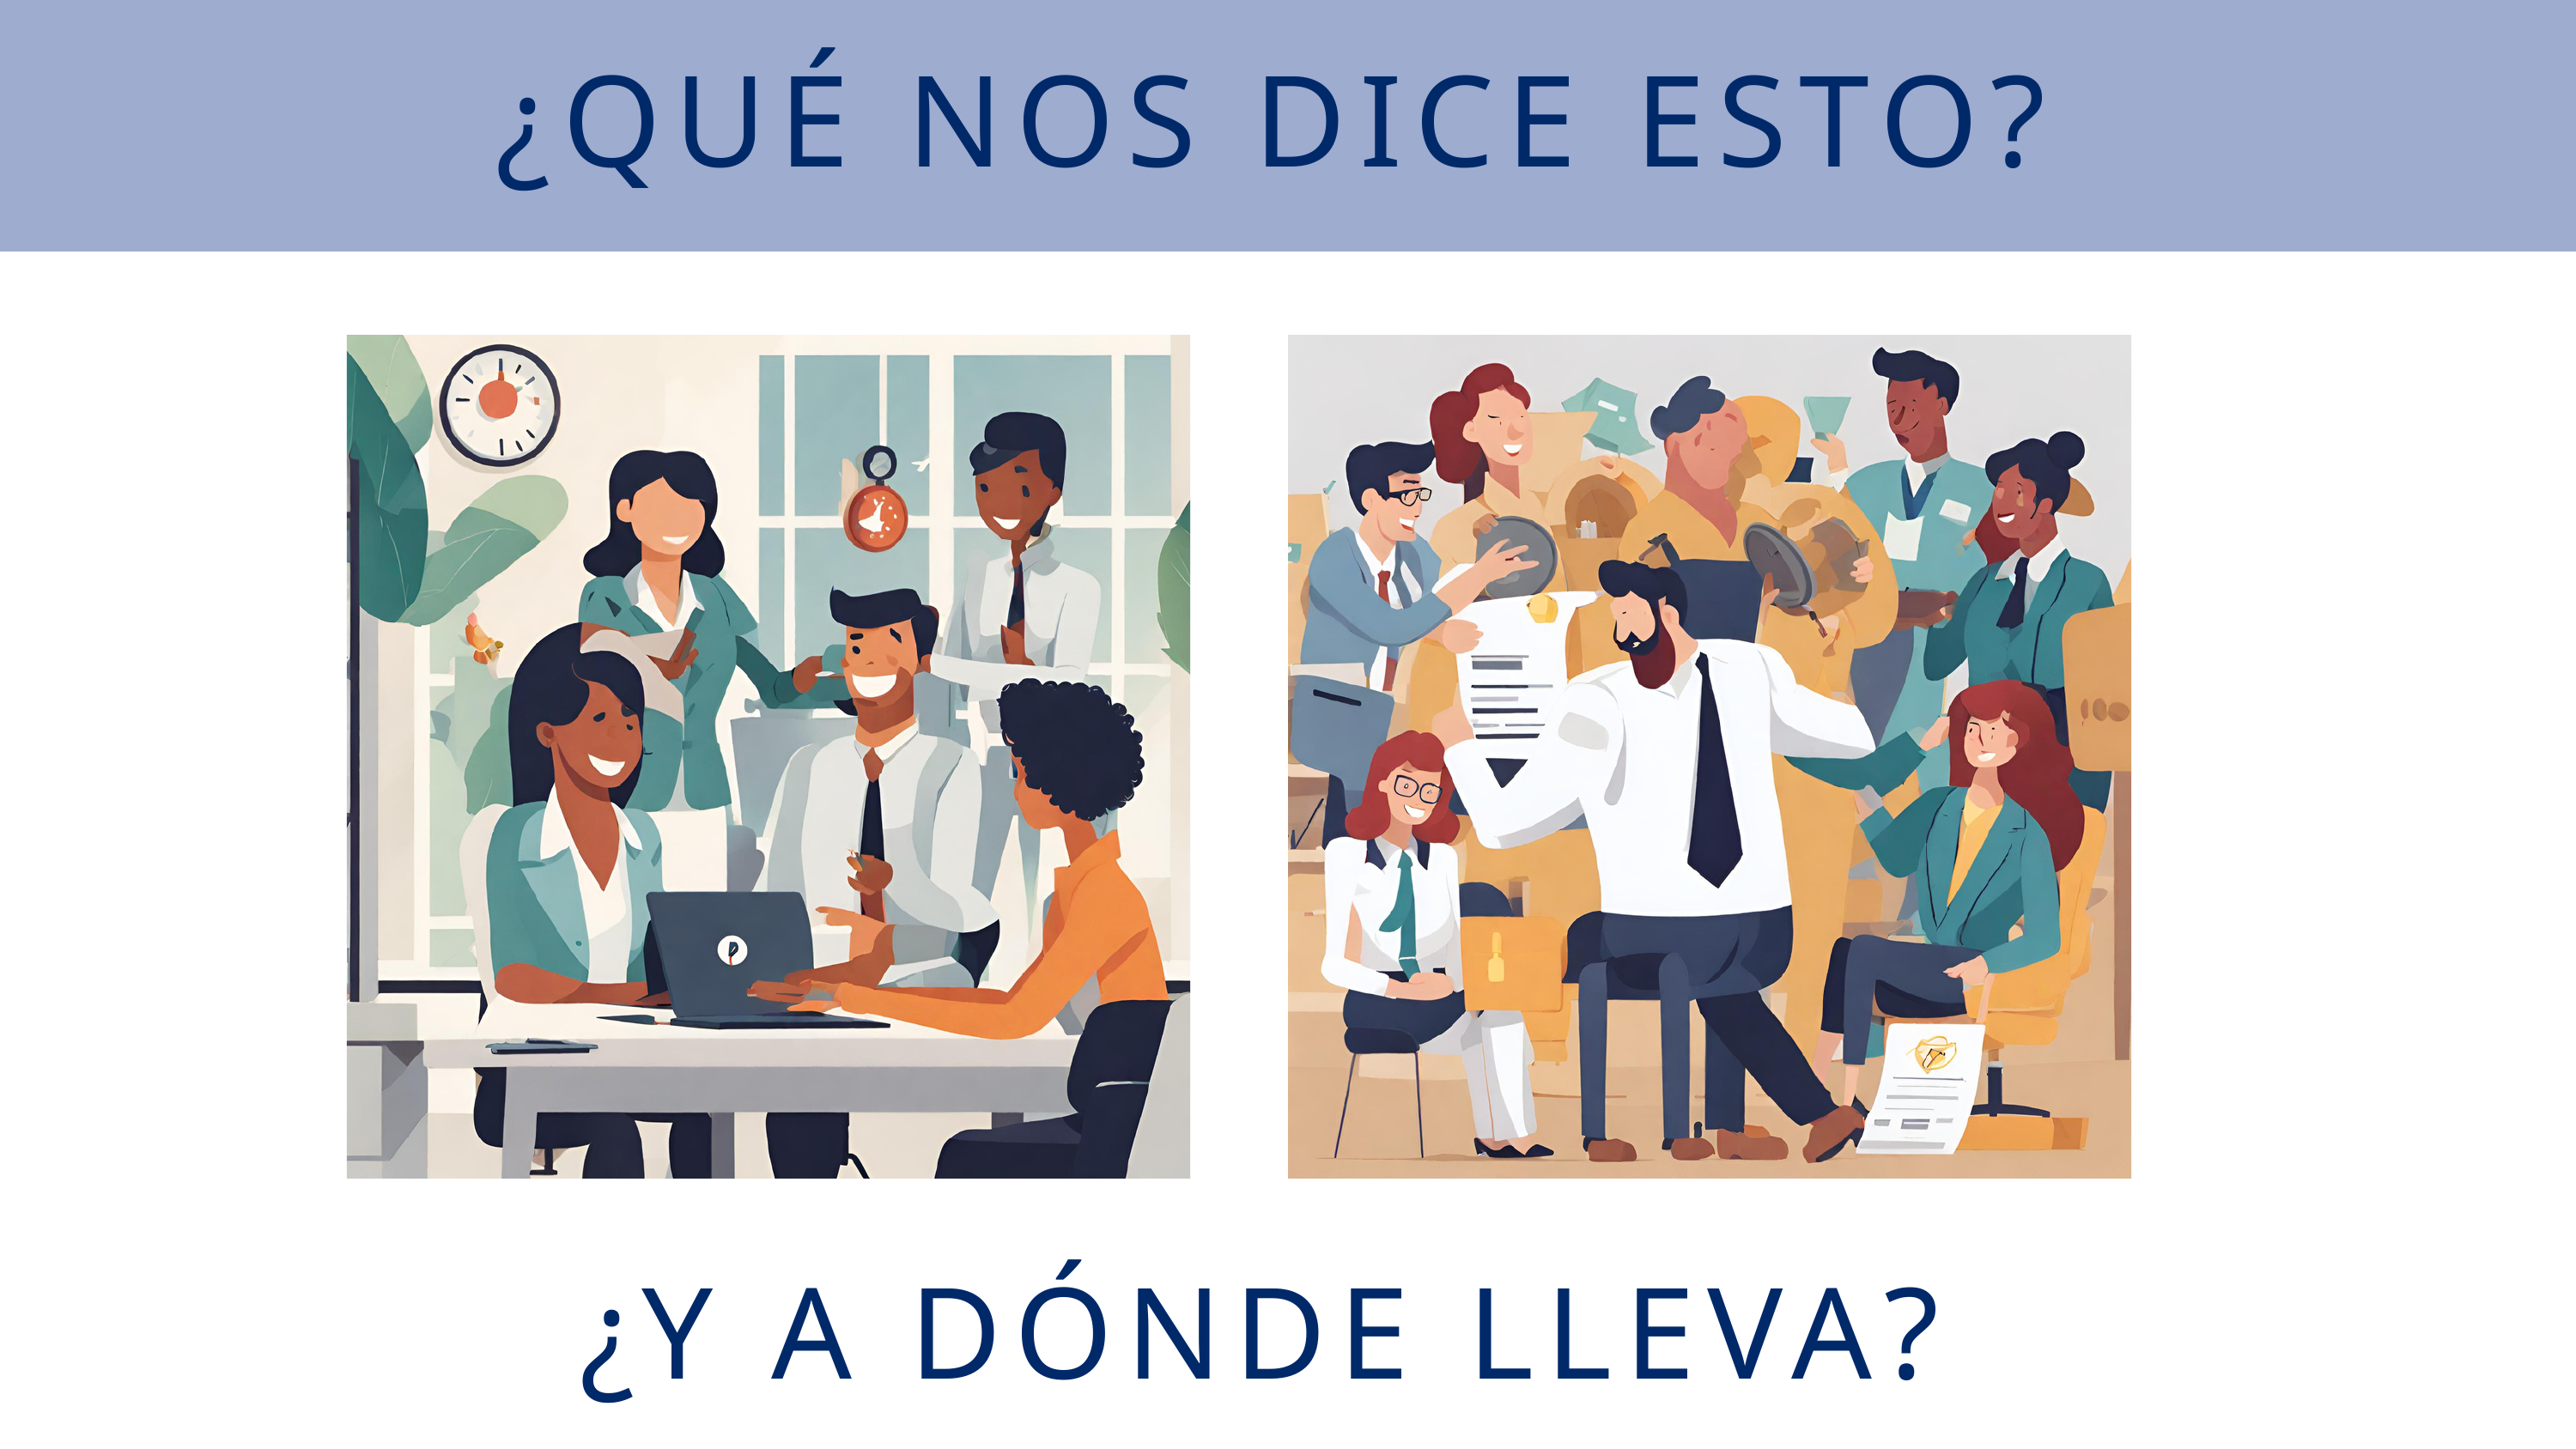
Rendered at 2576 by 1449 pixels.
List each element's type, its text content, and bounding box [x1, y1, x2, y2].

text_box [346, 335, 1191, 1179]
text_box [1287, 335, 2132, 1179]
text_box ¿Y A DÓNDE LLEVA? [133, 1252, 2388, 1404]
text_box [0, 0, 2576, 252]
